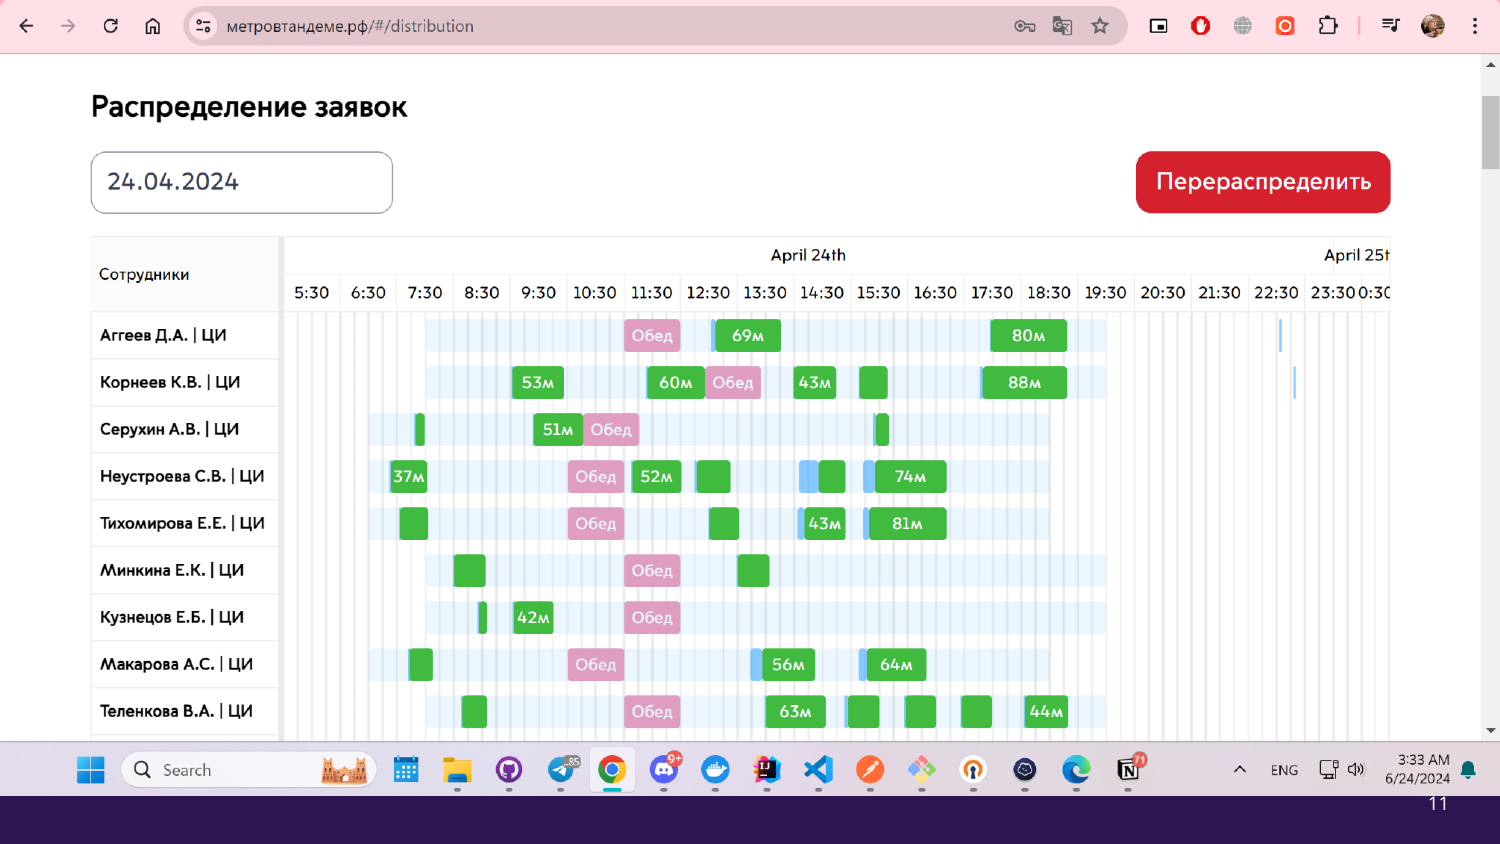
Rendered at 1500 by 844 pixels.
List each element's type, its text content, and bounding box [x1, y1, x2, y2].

slide_number ‹#› [1404, 805, 1473, 827]
picture [0, 0, 1500, 796]
